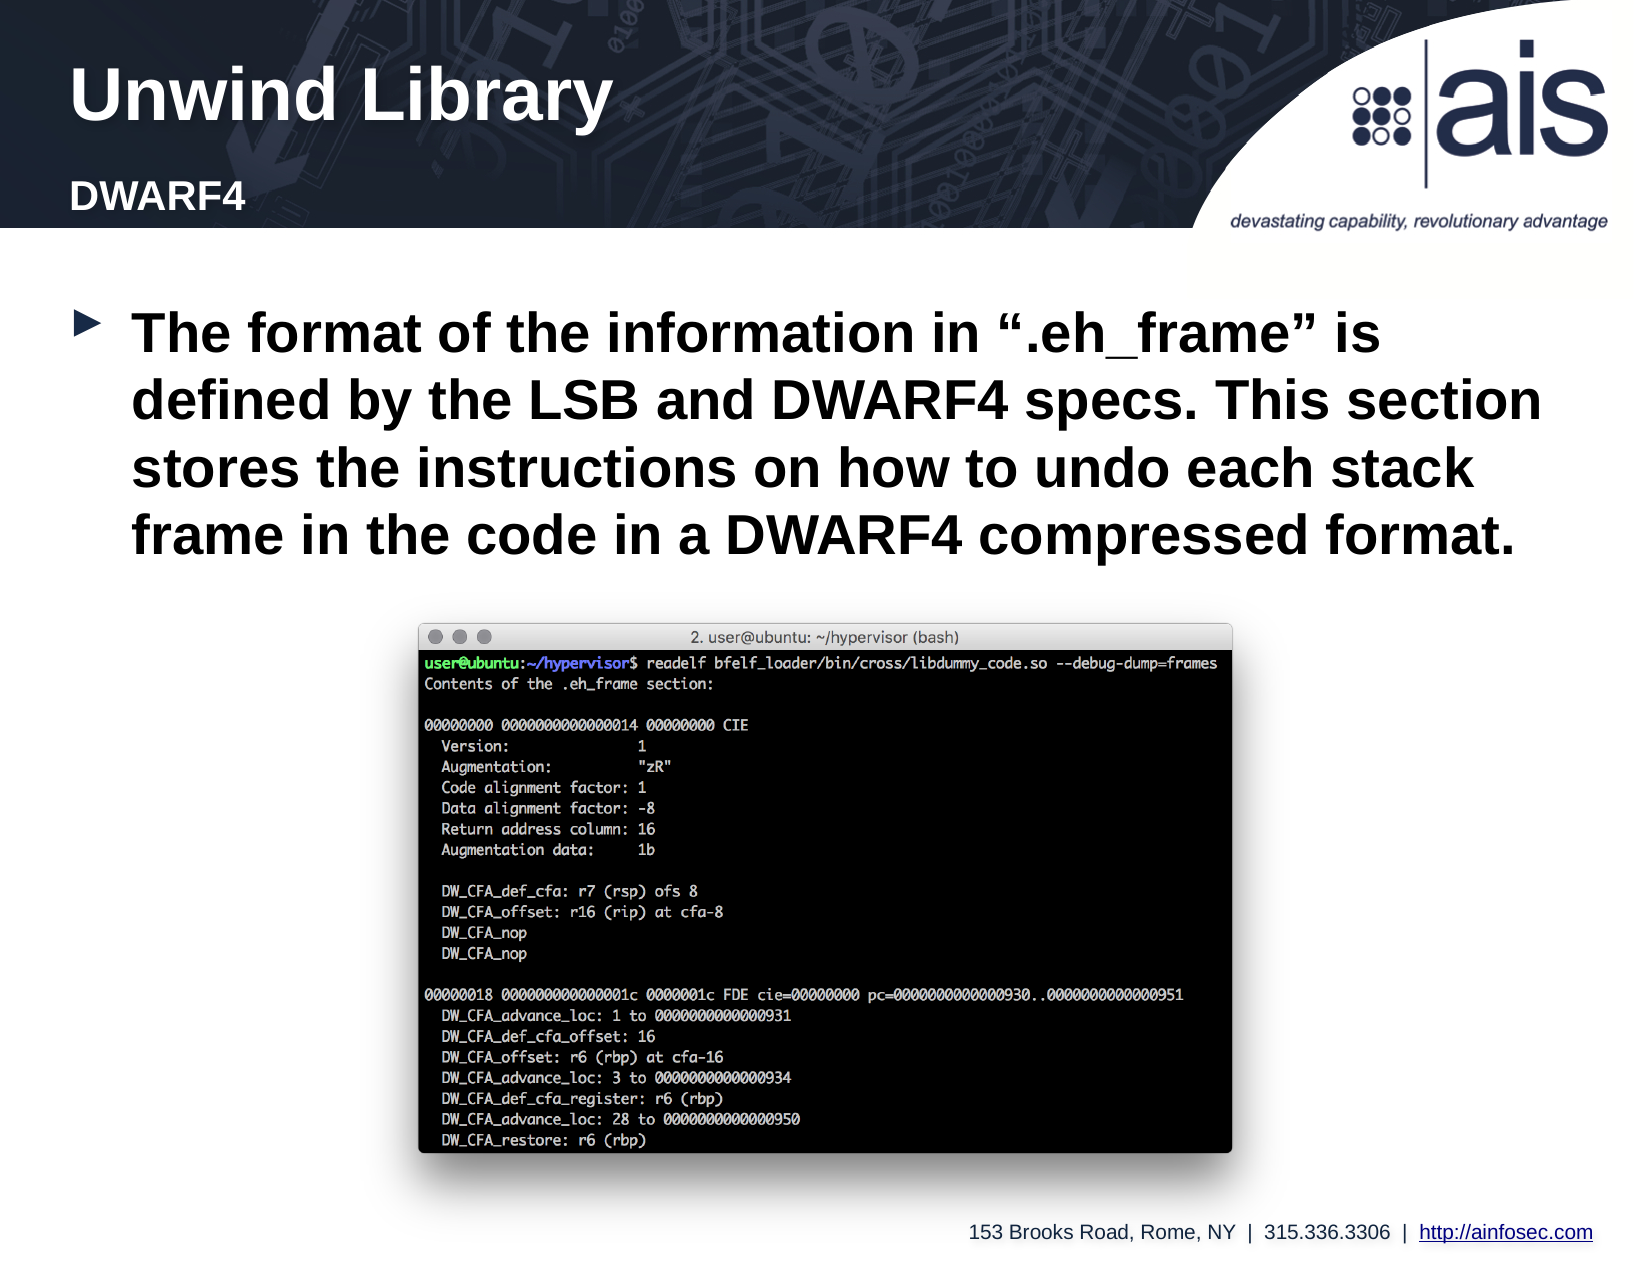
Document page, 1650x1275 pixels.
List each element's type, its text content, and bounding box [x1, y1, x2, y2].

list The format of the information in “.eh_frame” is defined by the LSB and DWARF4 specs. This section stores the instructions on how to undo each stack frame in the code in a DWARF4 compressed format. [52, 287, 1598, 1175]
picture [0, 0, 1634, 1275]
list DWARF4 [52, 148, 1188, 251]
list Unwind Library [52, 34, 1188, 148]
